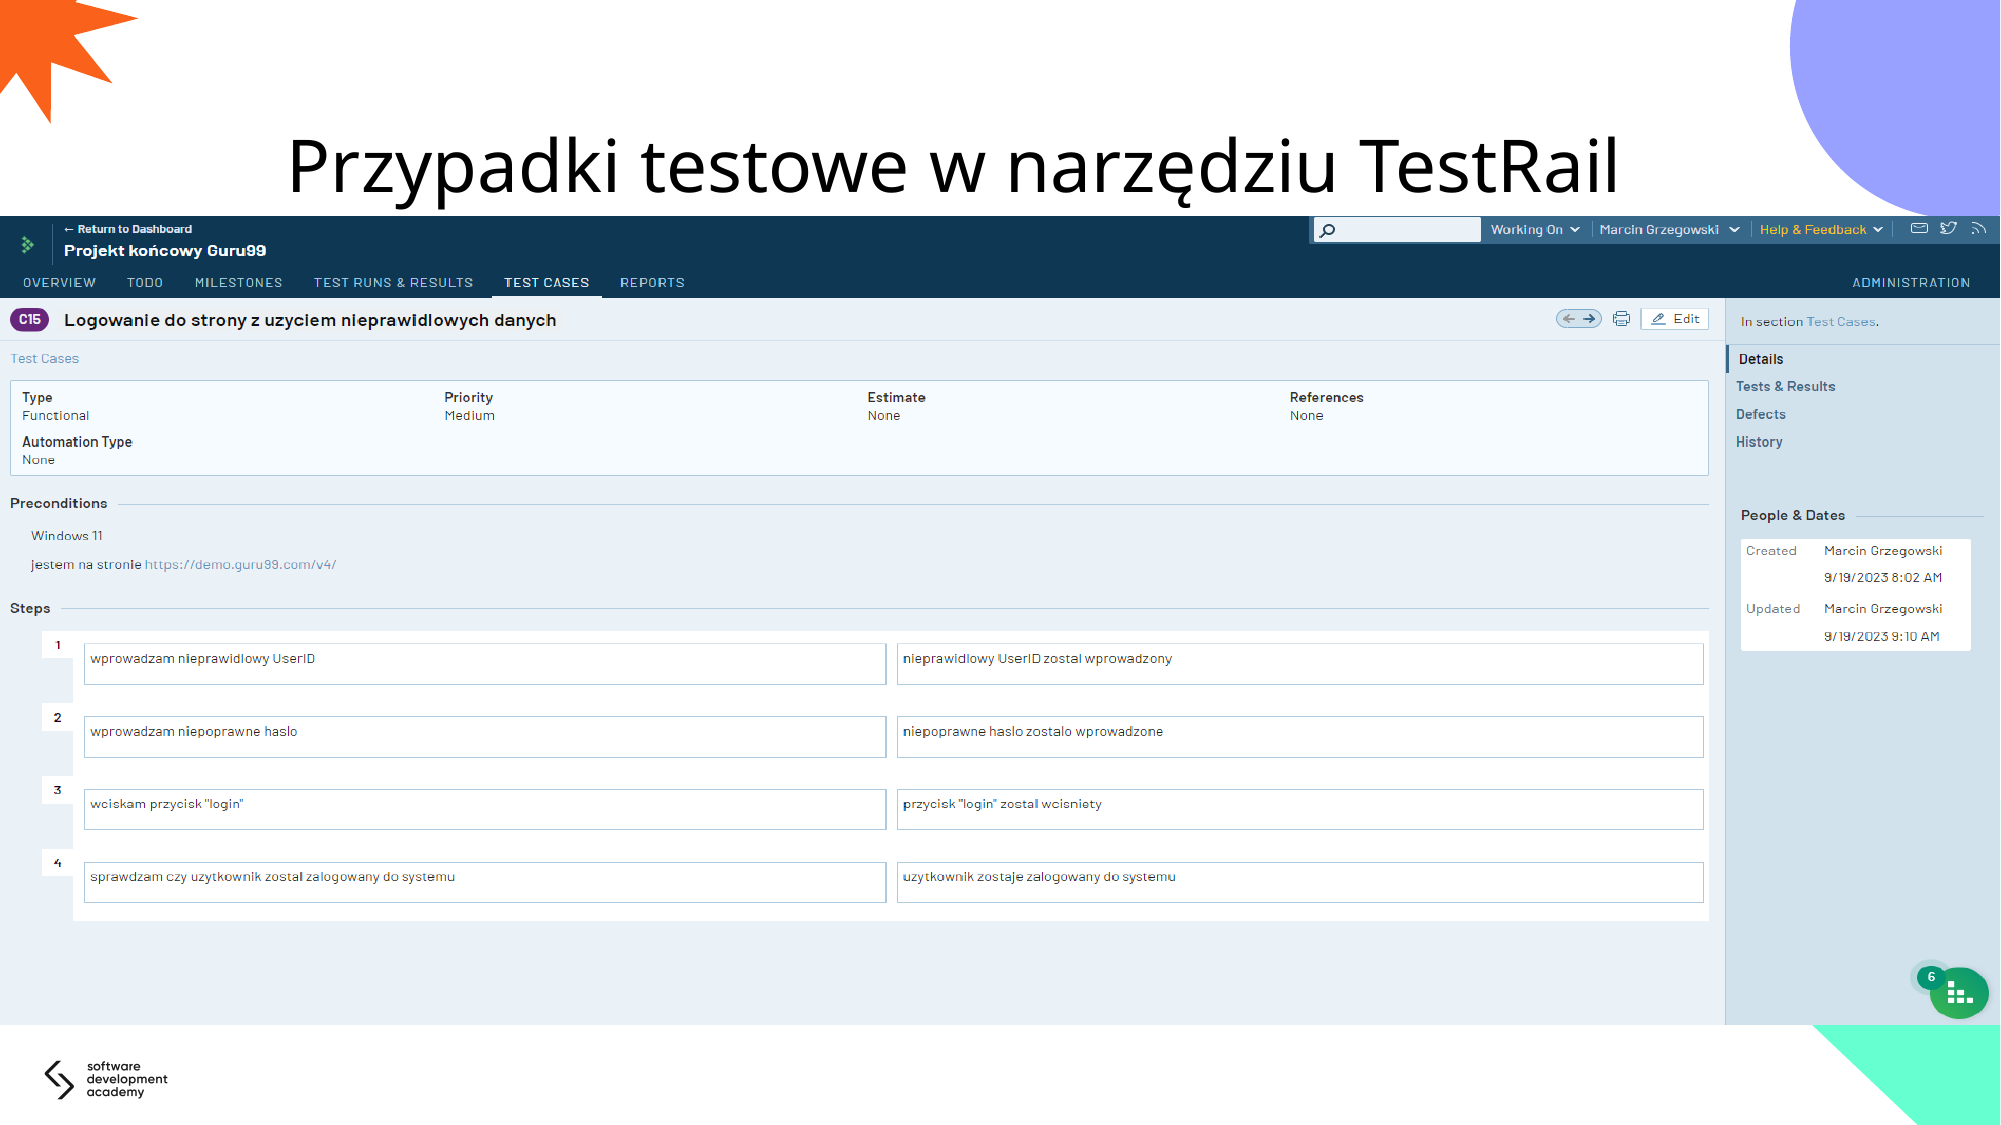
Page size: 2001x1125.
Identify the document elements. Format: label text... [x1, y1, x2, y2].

picture [0, 216, 2000, 1026]
picture [19, 1035, 193, 1125]
title Przypadki testowe w narzędziu TestRail [137, 59, 1771, 215]
